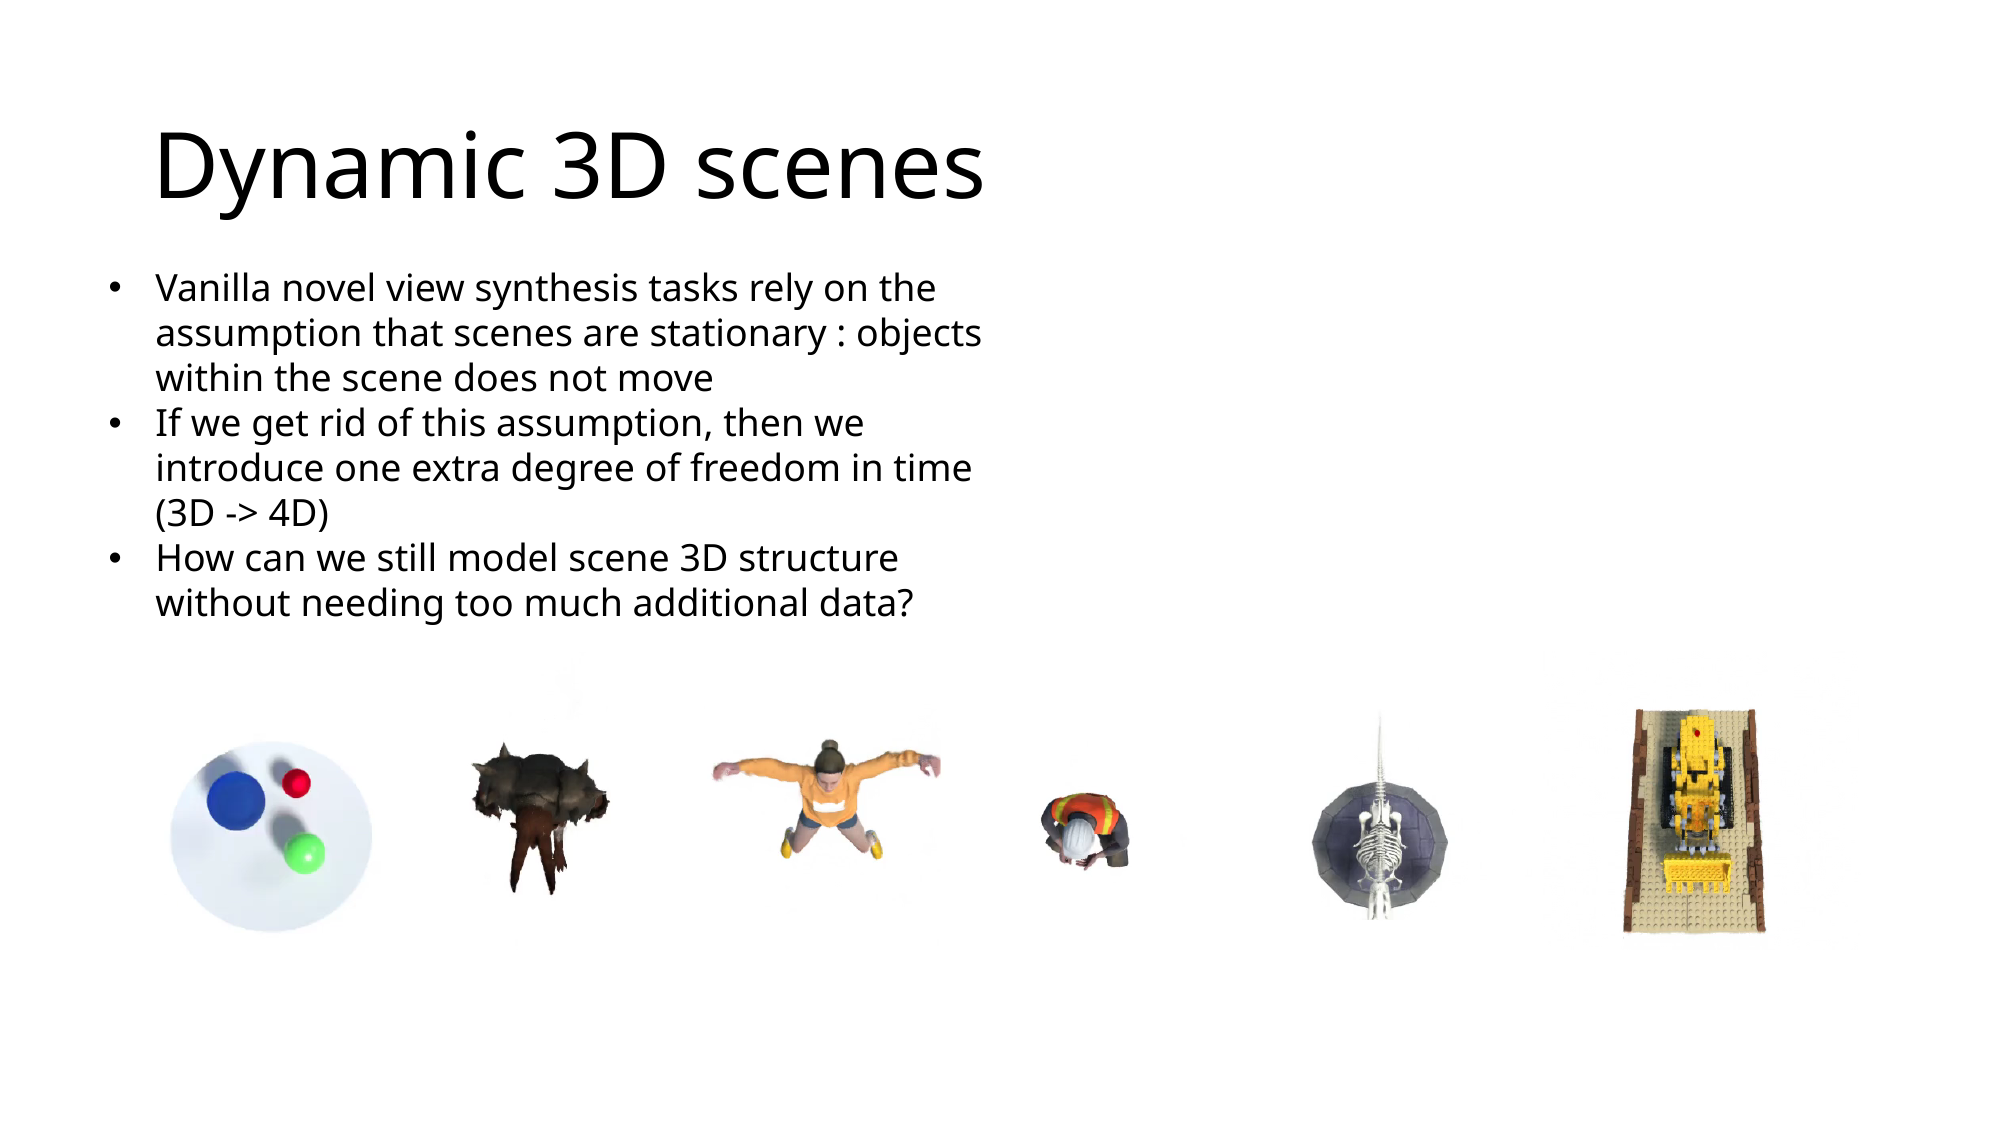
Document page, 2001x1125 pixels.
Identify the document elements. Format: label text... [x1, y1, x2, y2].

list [136, 650, 1863, 951]
text_box Vanilla novel view synthesis tasks rely on the assumption that scenes are stationary : objects within the scene does not move If we get rid of this assumption, then we introduce one extra degree of freedom in time (3D -> 4D) How can we still model scene 3D structure without needing too much additional data? [93, 257, 1040, 632]
title Dynamic 3D scenes [137, 59, 1863, 278]
